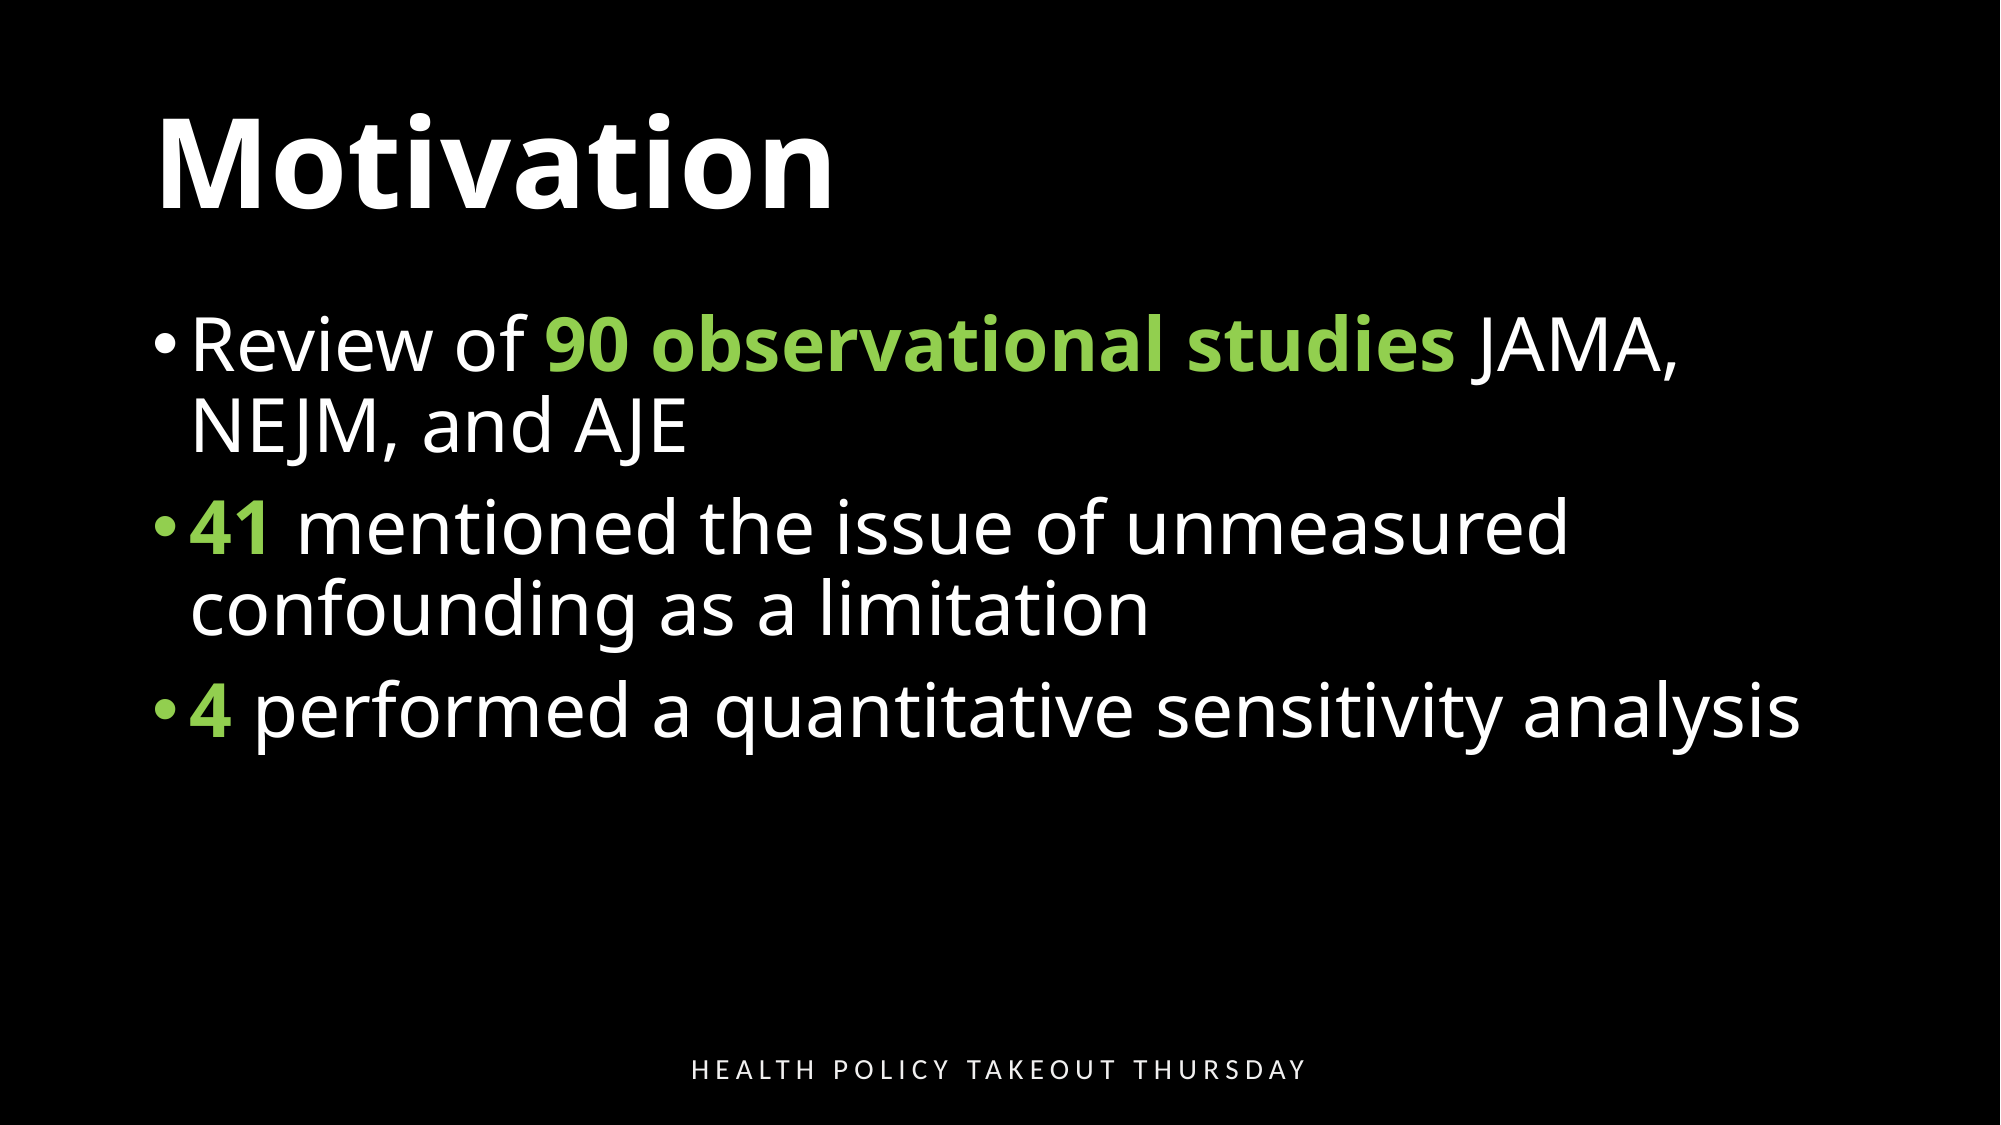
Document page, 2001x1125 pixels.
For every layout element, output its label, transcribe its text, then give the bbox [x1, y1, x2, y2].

list Review of 90 observational studies JAMA, NEJM, and AJE 41 mentioned the issue of unmeasured confounding as a limitation 4 performed a quantitative sensitivity analysis [137, 299, 1863, 1014]
title Motivation [137, 59, 1863, 278]
